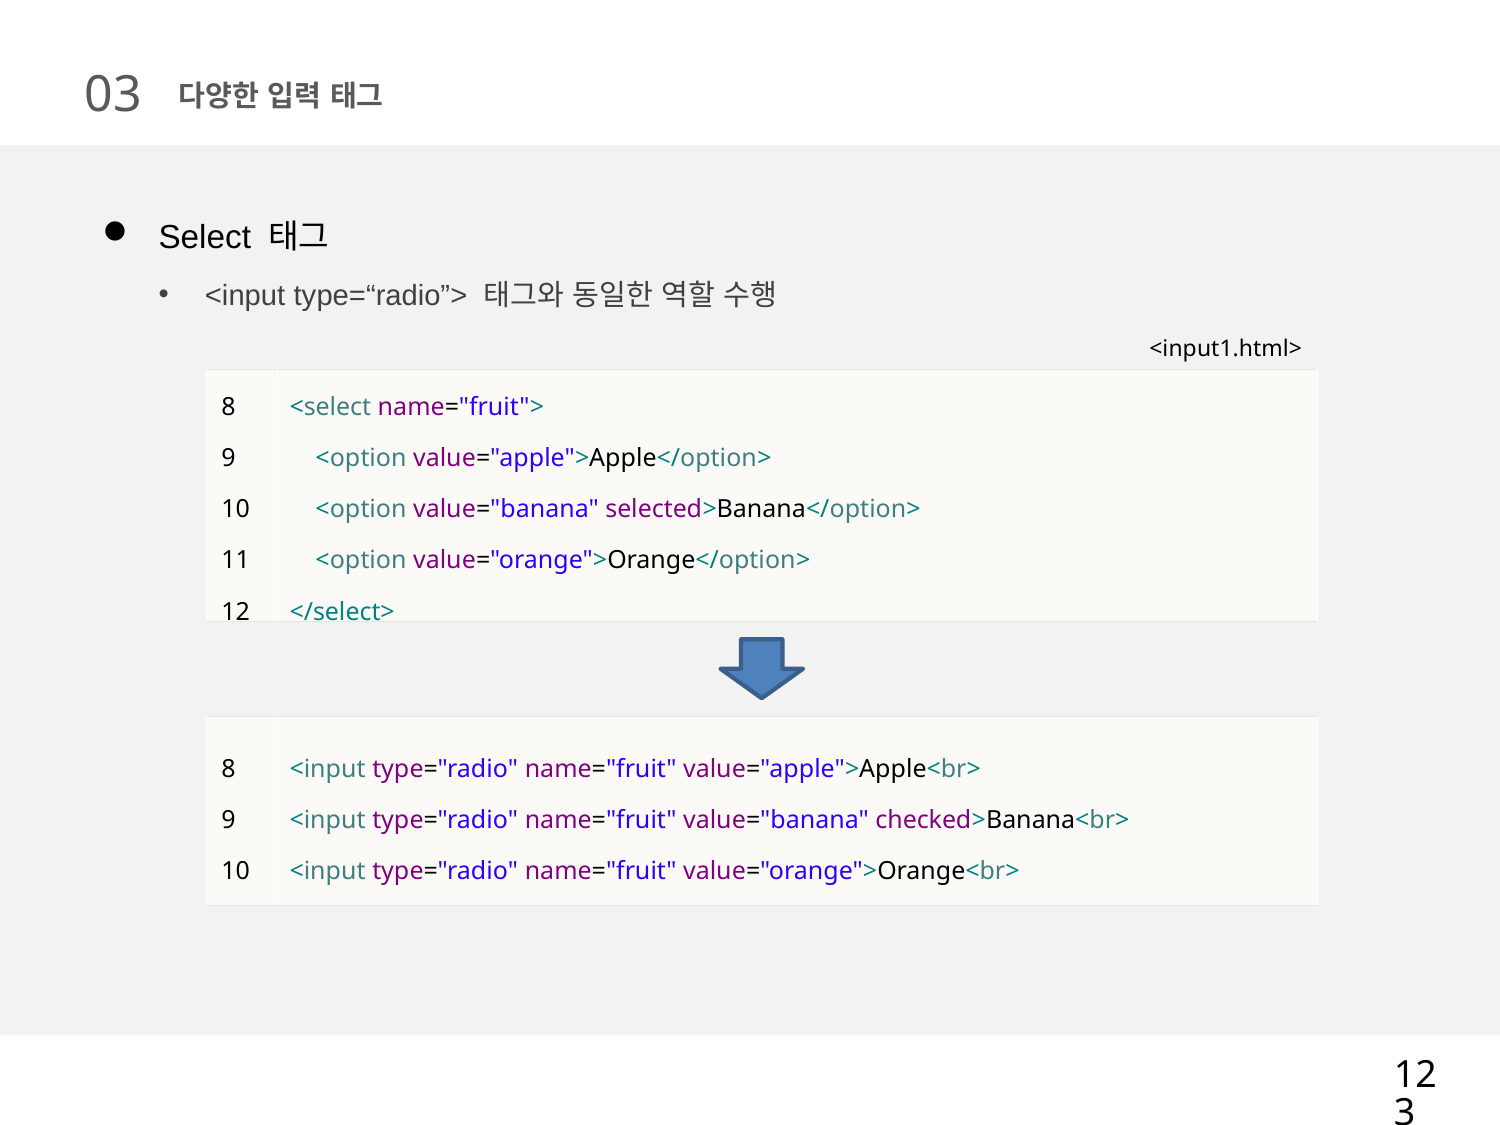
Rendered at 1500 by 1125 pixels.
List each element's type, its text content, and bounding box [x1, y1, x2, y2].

table_header 8 9 10 [207, 717, 277, 905]
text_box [64, 54, 411, 131]
slide_number 123 [1379, 1043, 1468, 1103]
table_header 8 9 10 11 12 [207, 370, 277, 621]
table_header <input type="radio" name="fruit" value="apple">Apple<br> <input type="radio" name="fruit" value="banana" checked>Banana<br> <input type="radio" name="fruit" value="orange">Orange<br> [278, 717, 1317, 905]
text_box Select 태그 <input type=“radio”> 태그와 동일한 역할 수행 [77, 208, 1412, 409]
text_box <input1.html> [1134, 326, 1318, 369]
table_header <select name="fruit"> <option value="apple">Apple</option> <option value="banana" selected>Banana</option> <option value="orange">Orange</option> </select> [278, 370, 1317, 621]
text_box [718, 637, 806, 700]
